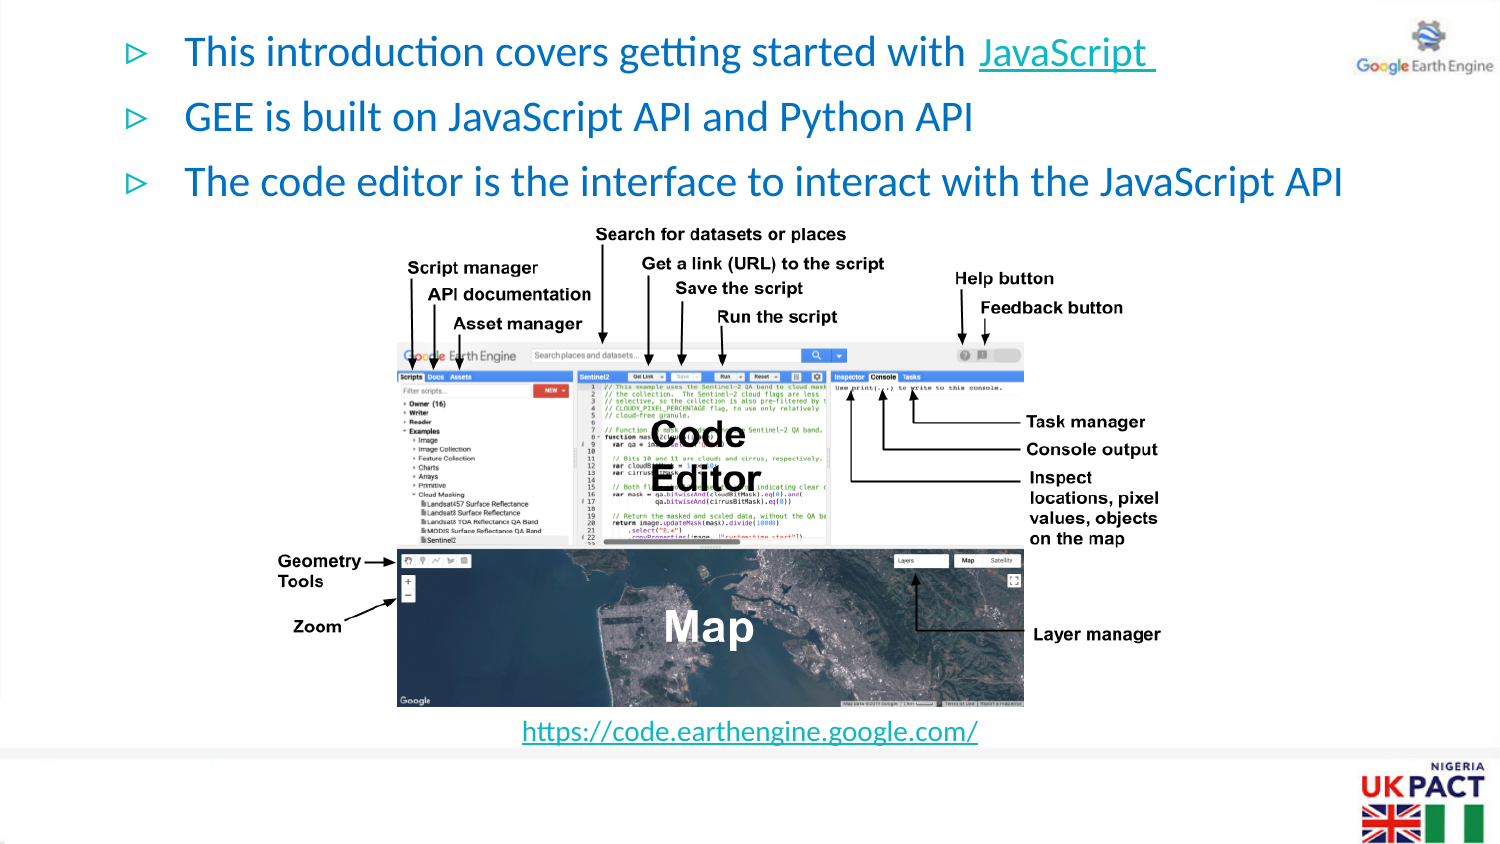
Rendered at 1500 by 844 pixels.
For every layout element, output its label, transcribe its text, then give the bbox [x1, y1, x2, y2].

text_box https://code.earthengine.google.com/ [0, 704, 1500, 755]
list This introduction covers getting started with JavaScript GEE is built on JavaScript API and Python API The code editor is the interface to interact with the JavaScript API [94, 7, 1428, 178]
picture [0, 0, 1500, 715]
picture [0, 755, 1500, 844]
